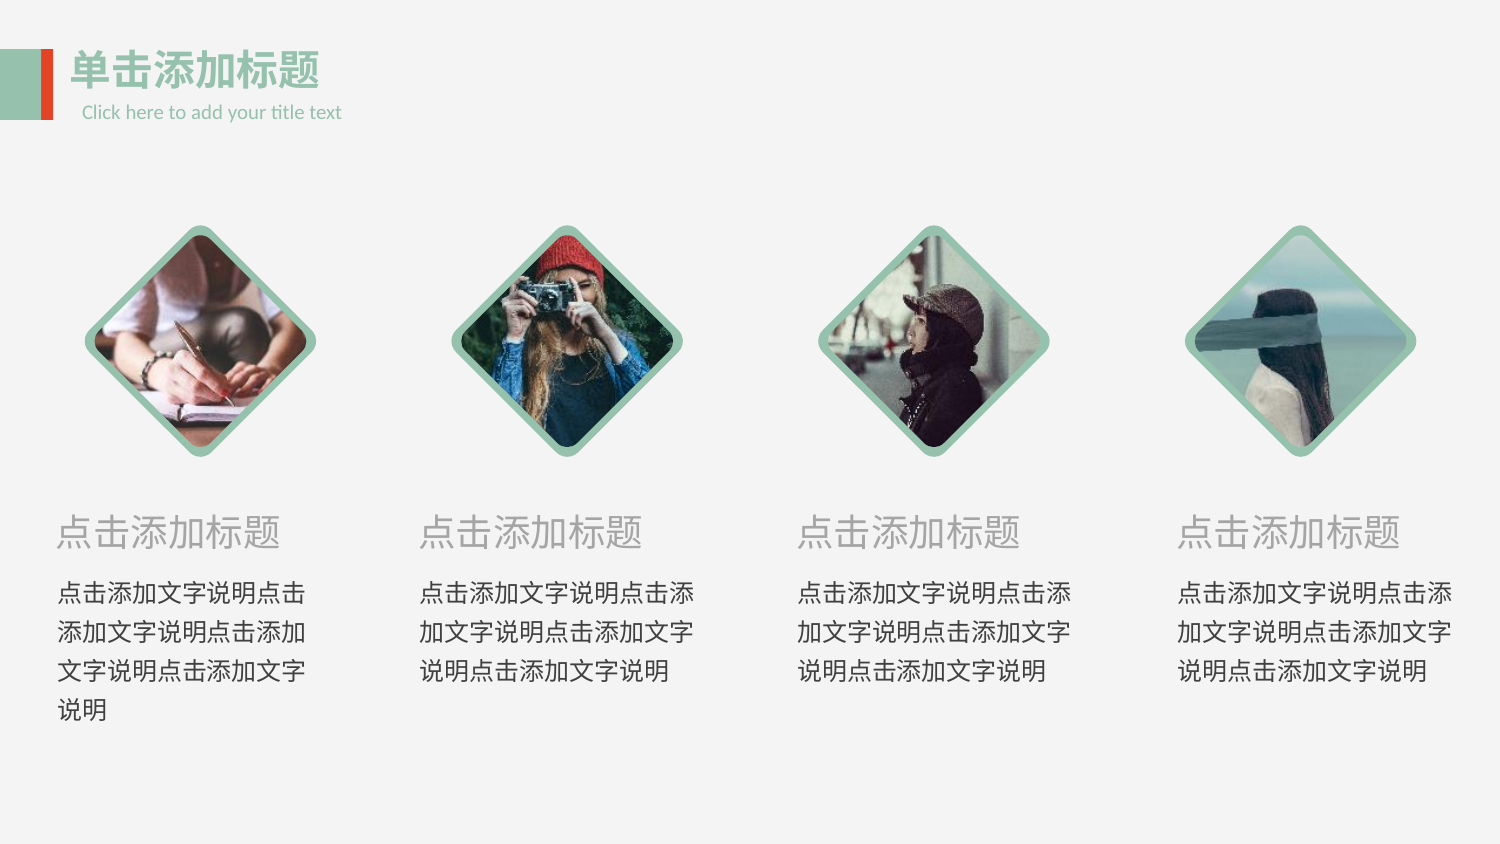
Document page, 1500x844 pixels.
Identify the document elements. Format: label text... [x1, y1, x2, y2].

text_box Click here to add your title text [67, 91, 358, 131]
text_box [94, 235, 307, 448]
text_box 点击添加文字说明点击添加文字说明点击添加文字说明点击添加文字说明 [1162, 561, 1474, 693]
text_box 点击添加标题 [1161, 501, 1427, 561]
text_box 点击添加文字说明点击添加文字说明点击添加文字说明点击添加文字说明 [42, 561, 344, 732]
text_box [827, 235, 1040, 448]
text_box 点击添加文字说明点击添加文字说明点击添加文字说明点击添加文字说明 [404, 561, 721, 693]
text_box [0, 49, 54, 120]
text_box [1194, 235, 1407, 448]
text_box 单击添加标题 [55, 36, 336, 102]
text_box 点击添加标题 [41, 501, 307, 561]
text_box 点击添加标题 [781, 501, 1047, 561]
text_box 点击添加标题 [403, 501, 669, 561]
text_box 点击添加文字说明点击添加文字说明点击添加文字说明点击添加文字说明 [782, 561, 1102, 693]
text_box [461, 235, 674, 448]
